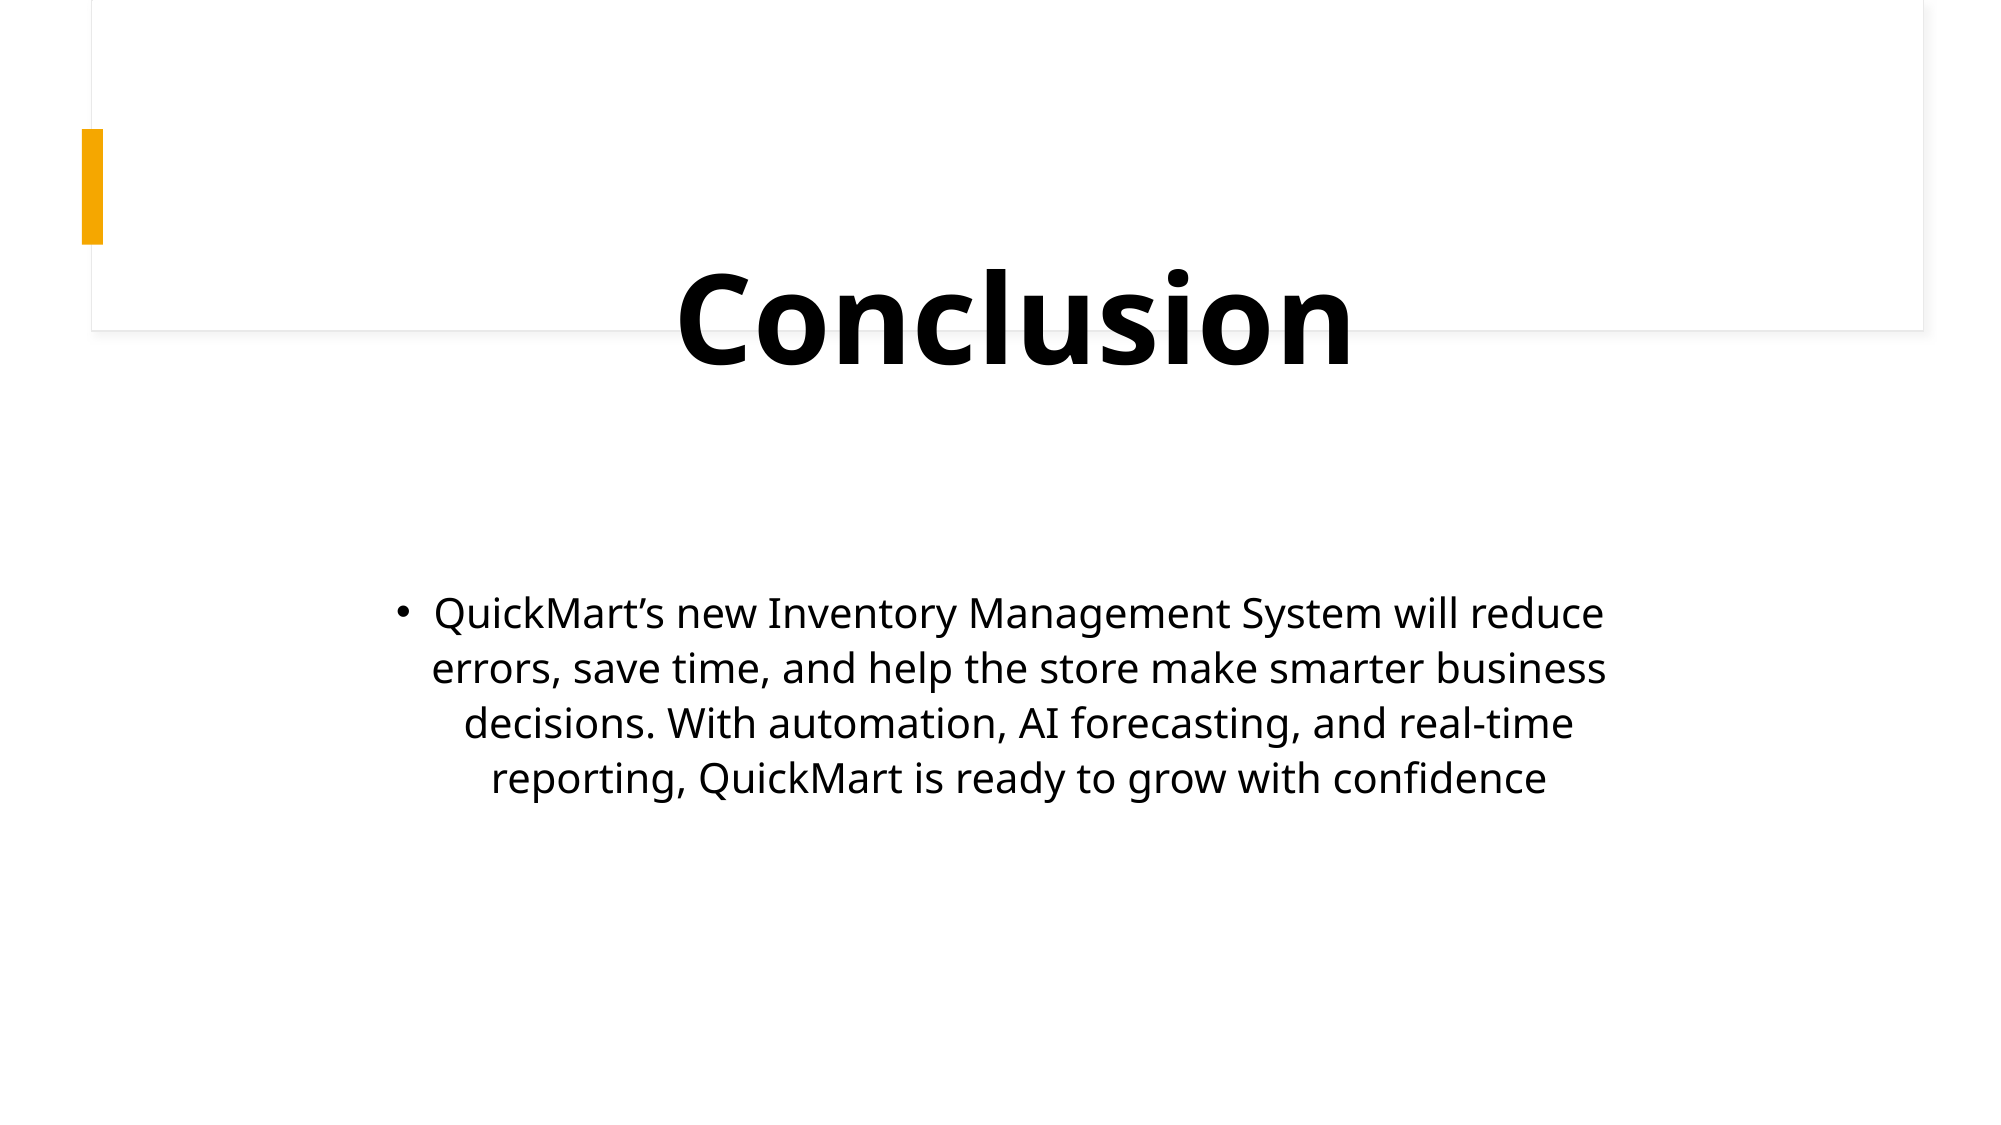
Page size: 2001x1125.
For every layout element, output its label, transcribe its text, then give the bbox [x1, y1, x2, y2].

list QuickMart’s new Inventory Management System will reduce errors, save time, and help the store make smarter business decisions. With automation, AI forecasting, and real-time reporting, QuickMart is ready to grow with confidence [328, 573, 1673, 1003]
title Conclusion [196, 91, 1835, 549]
